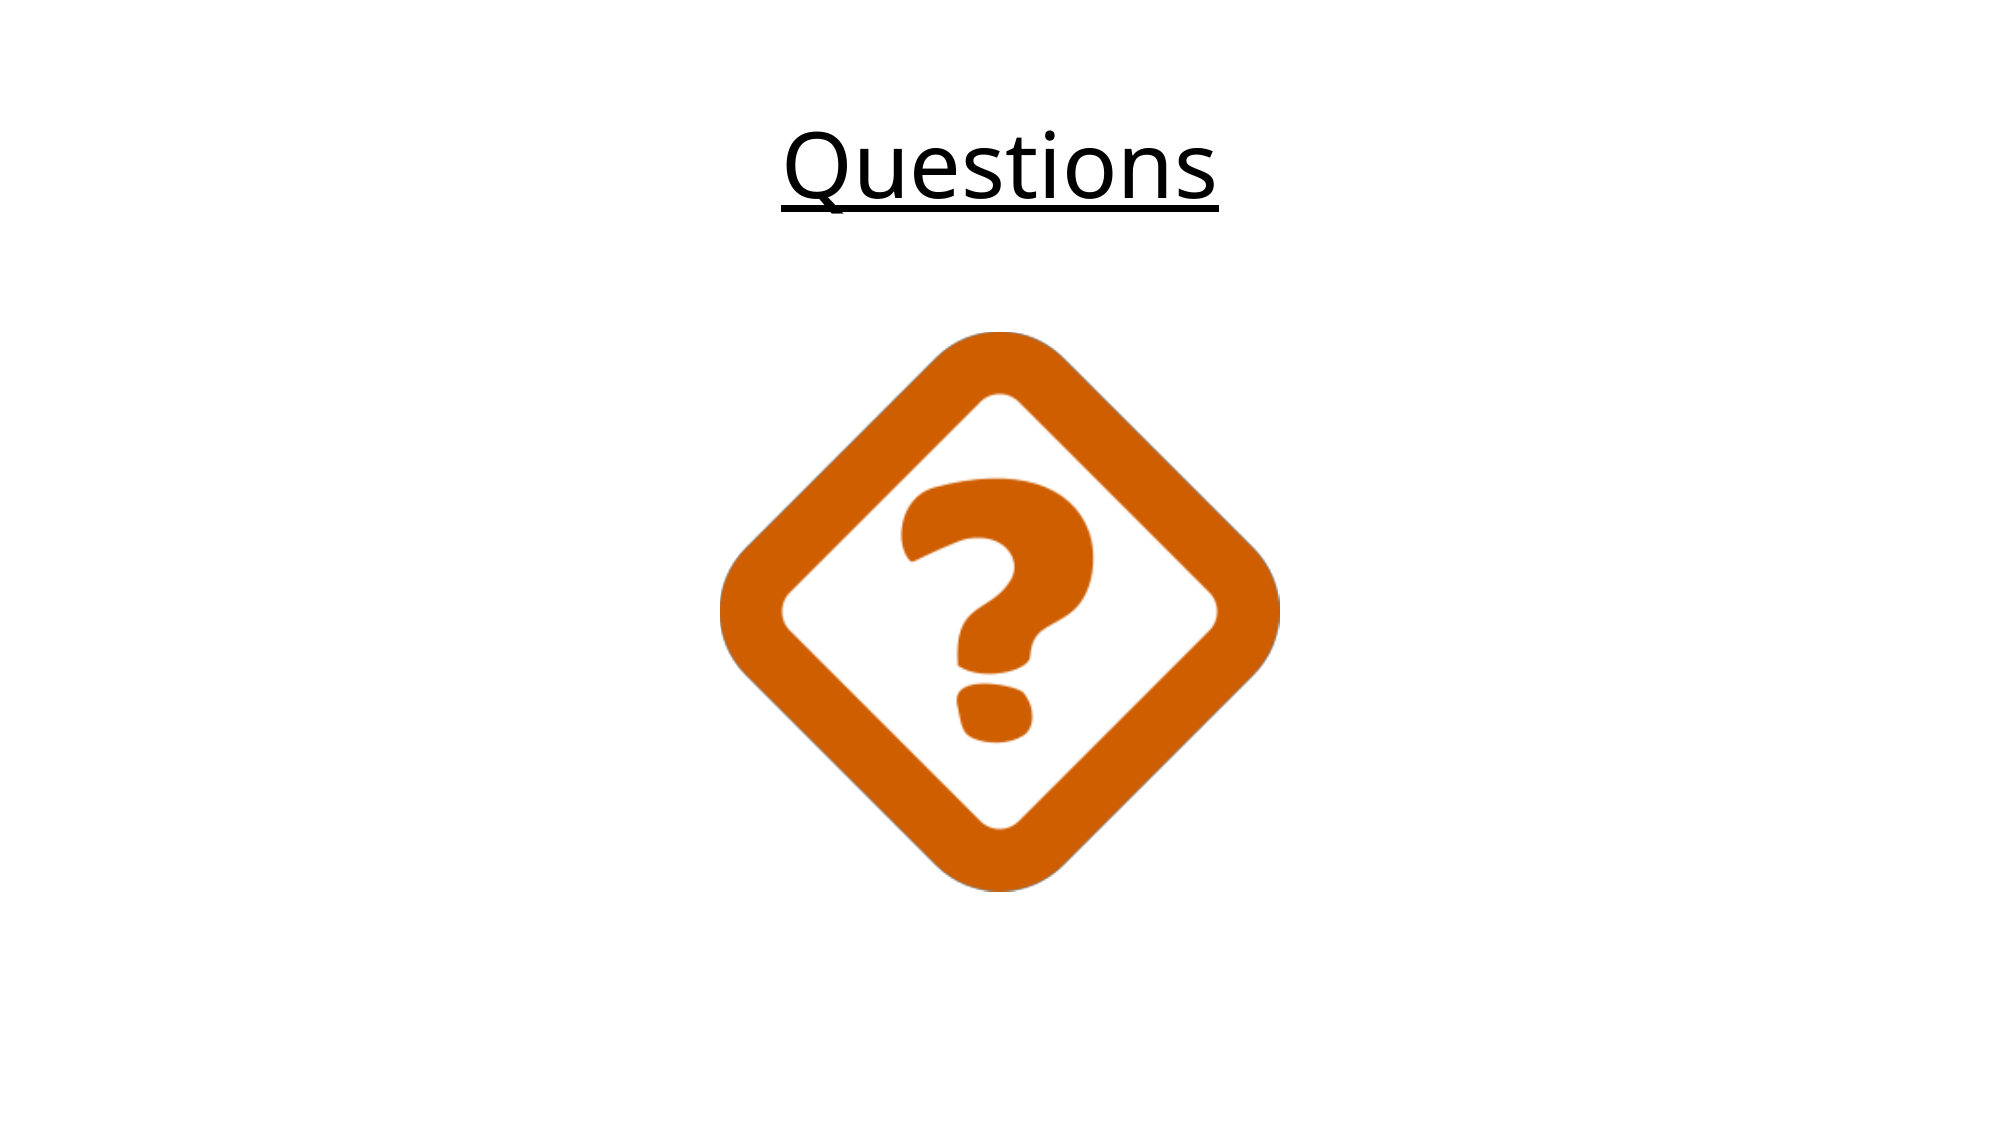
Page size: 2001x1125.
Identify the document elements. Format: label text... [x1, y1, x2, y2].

picture [720, 332, 1280, 892]
title Questions [137, 59, 1863, 278]
